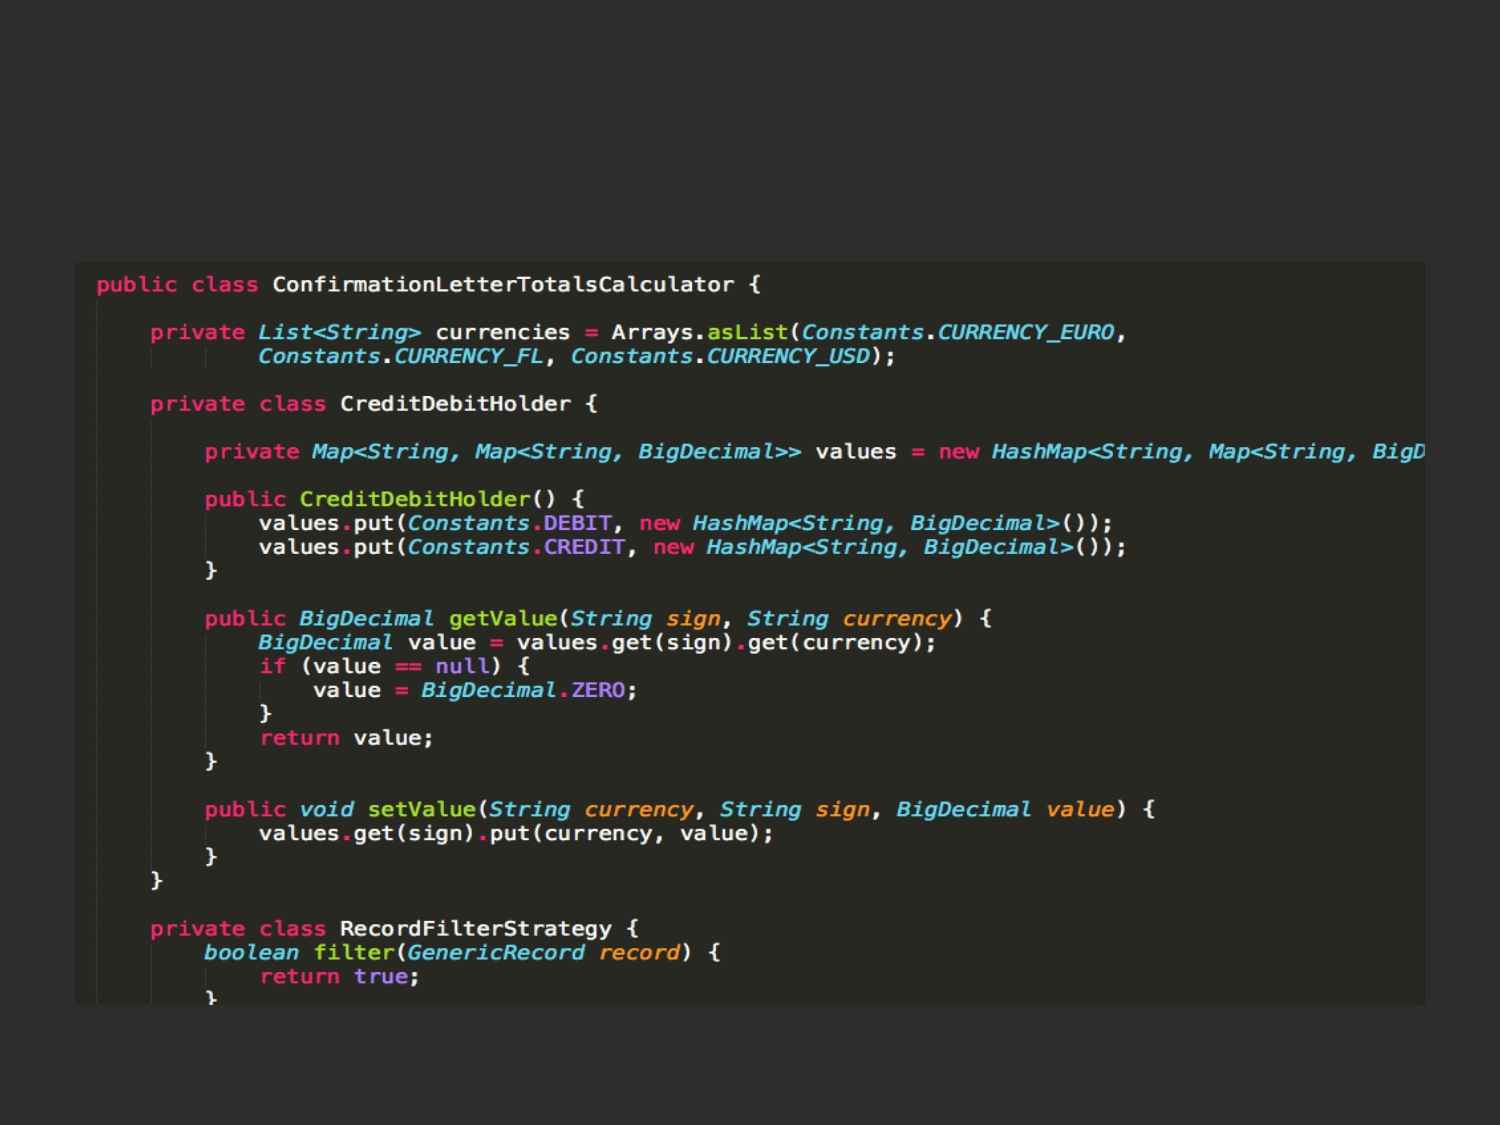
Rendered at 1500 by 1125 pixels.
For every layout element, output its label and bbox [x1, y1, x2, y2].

list [74, 262, 1426, 1006]
